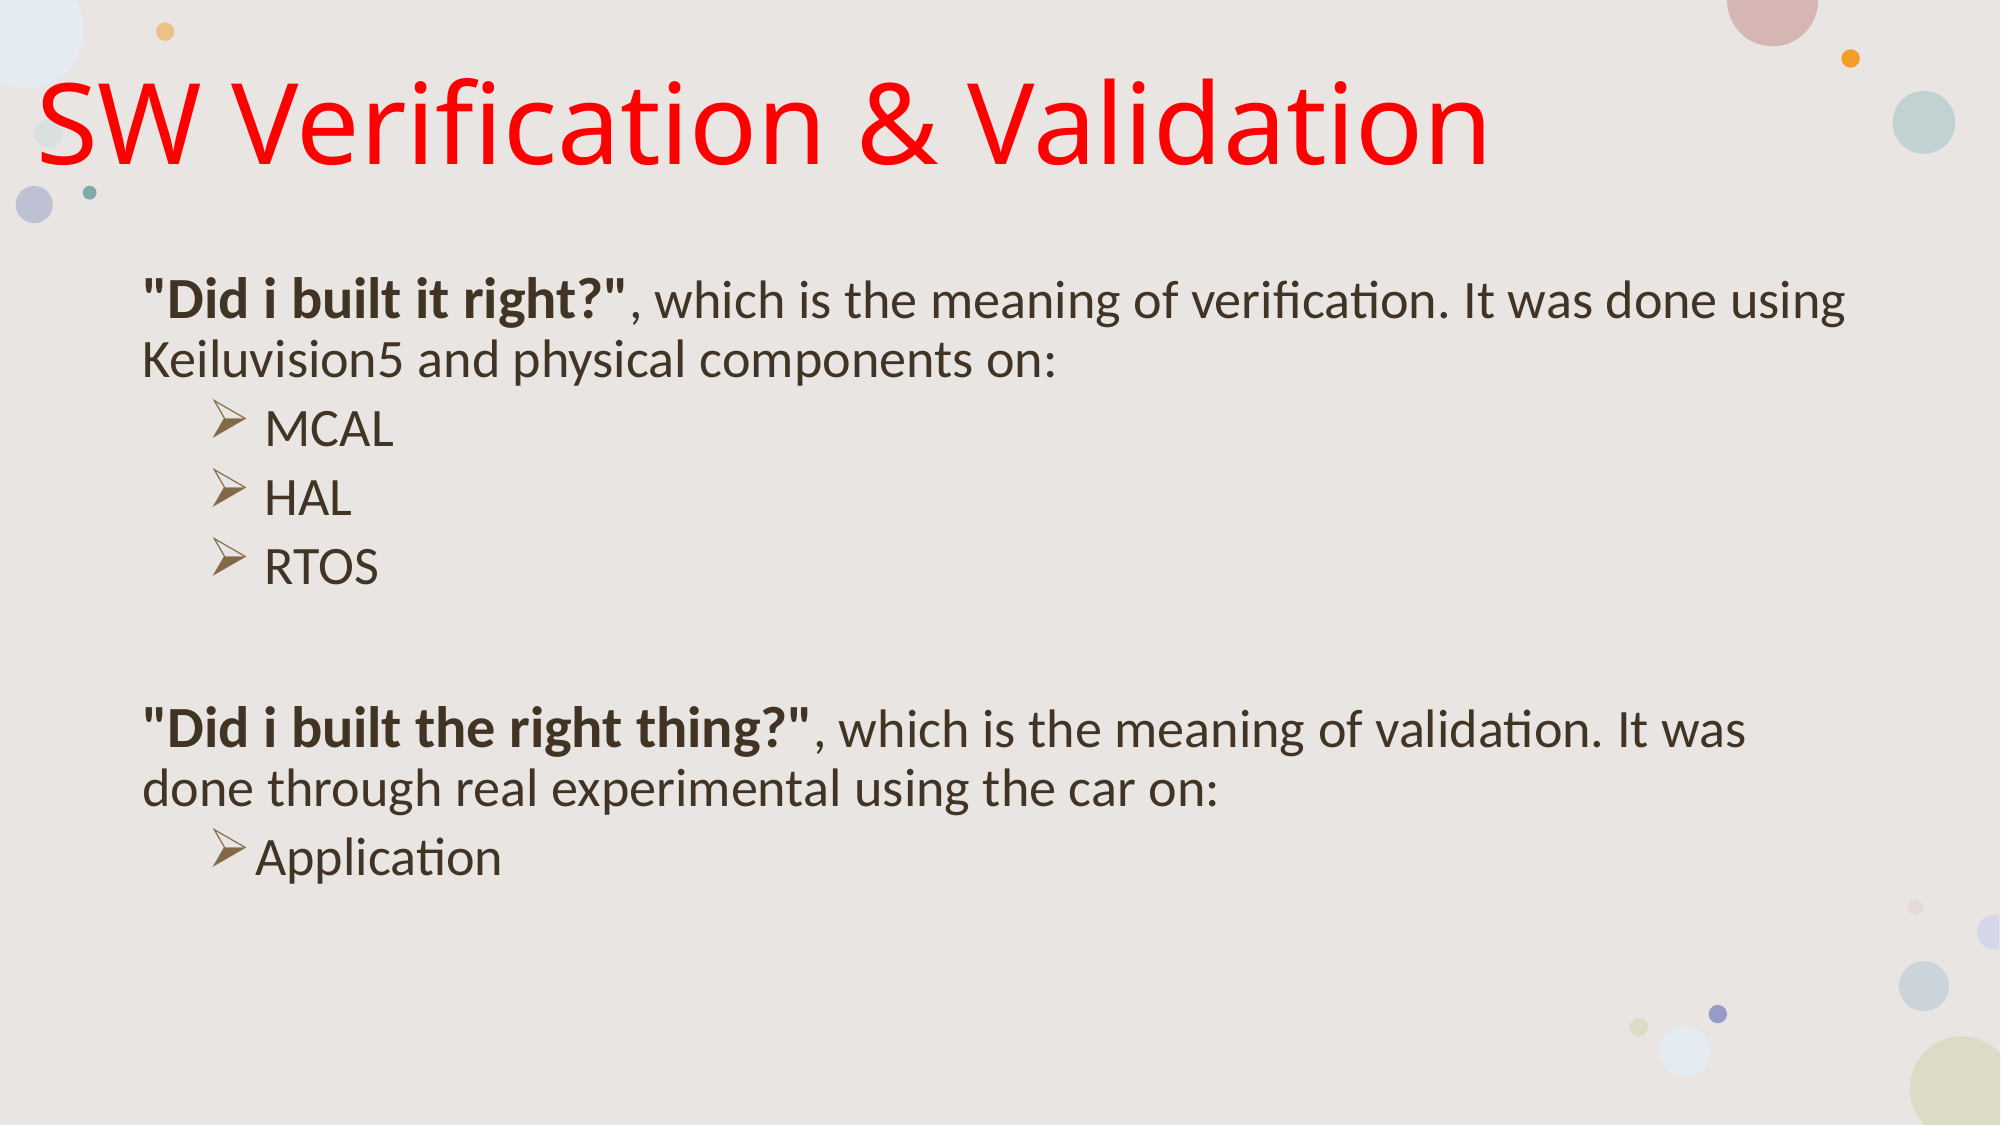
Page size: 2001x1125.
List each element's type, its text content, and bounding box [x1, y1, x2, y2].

list "Did i built it right?", which is the meaning of verification. It was done using Keiluvision5 and physical components on: MCAL HAL RTOS "Did i built the right thing?", which is the meaning of validation. It was done through real experimental using the car on: Application [127, 260, 1873, 1037]
title SW Verification & Validation [21, 19, 1770, 238]
